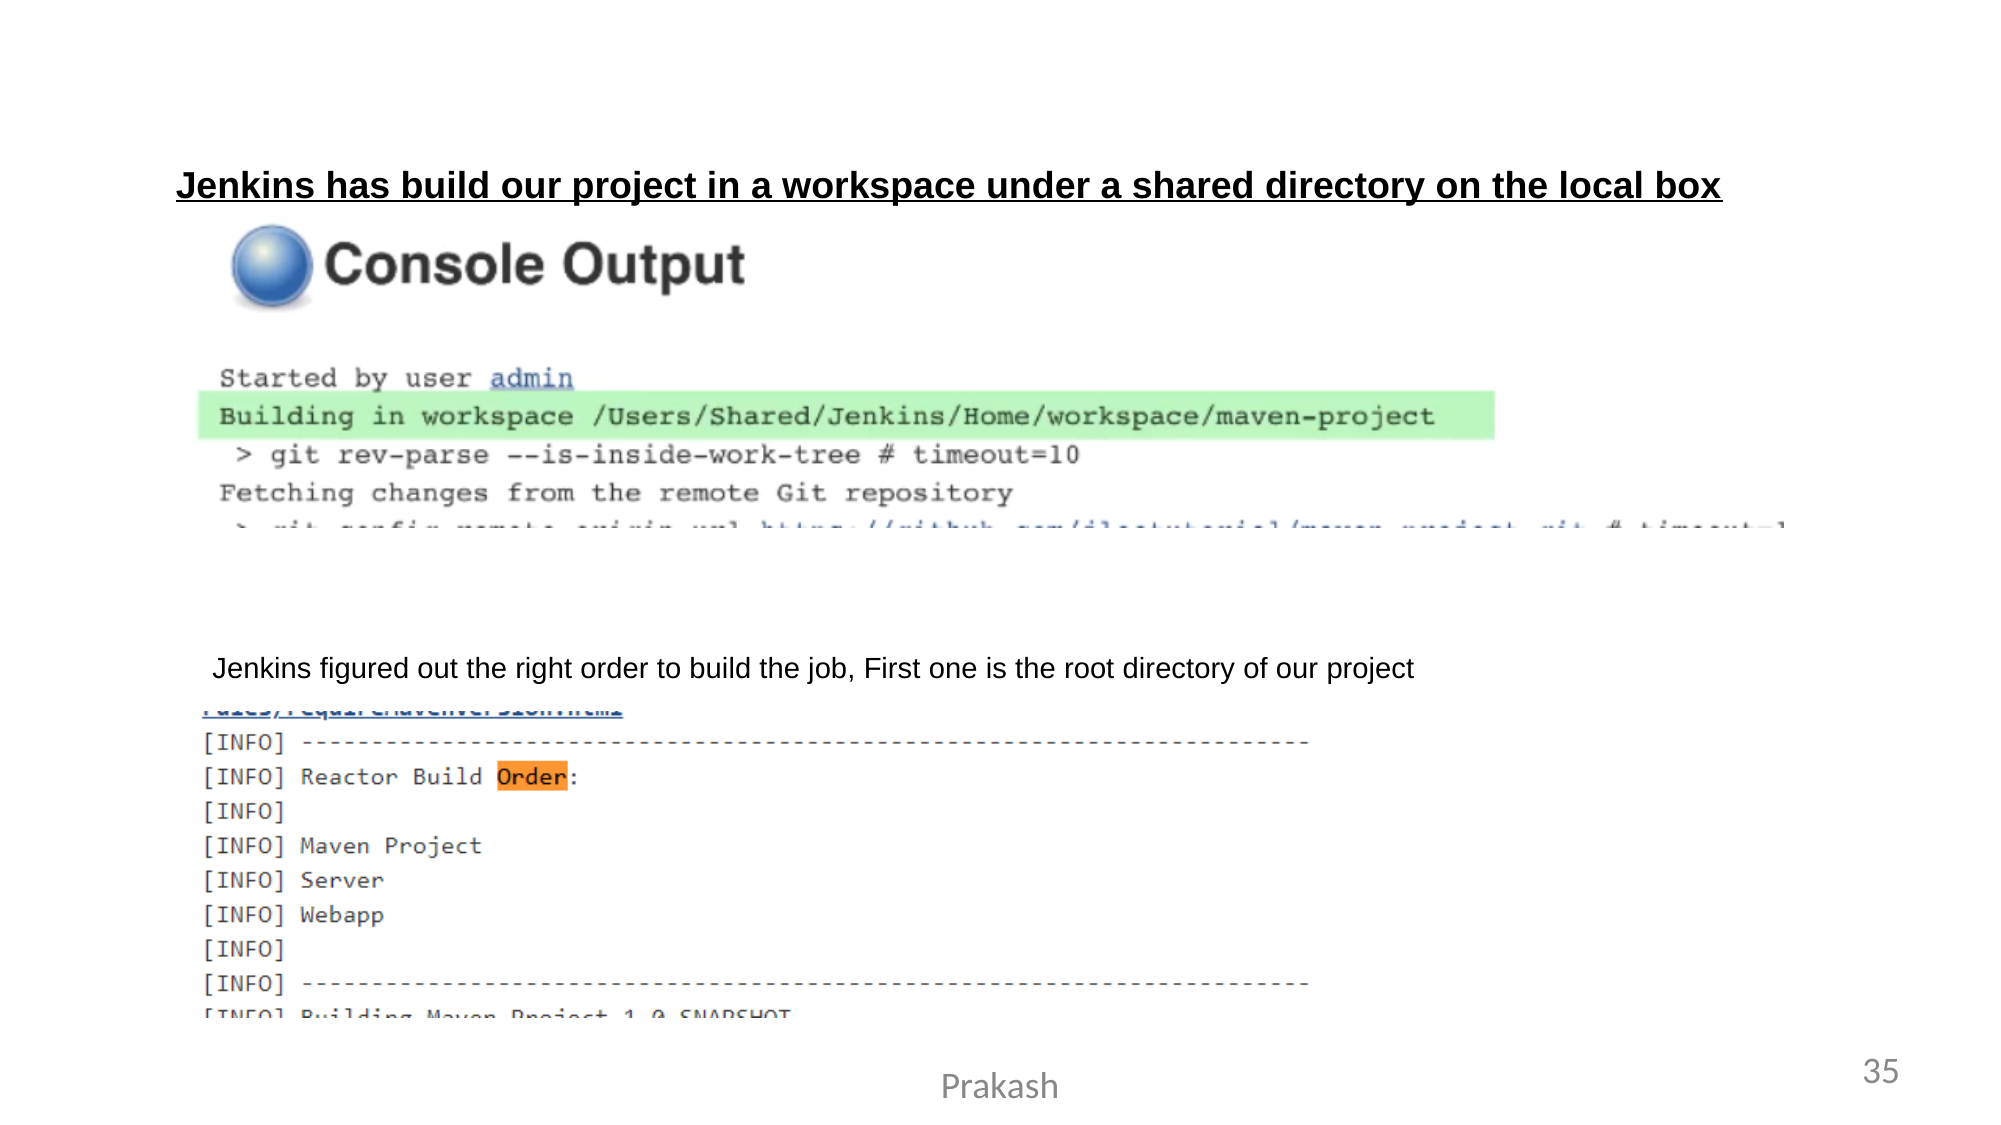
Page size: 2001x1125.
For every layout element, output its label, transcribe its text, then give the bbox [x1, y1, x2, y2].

picture [160, 710, 1690, 1018]
slide_number 35 [1440, 1046, 1900, 1103]
footer Prakash [680, 1046, 1320, 1103]
picture [75, 203, 1785, 528]
text_box Jenkins figured out the right order to build the job, First one is the root directory of our project [197, 539, 1592, 694]
text_box Jenkins has build our project in a workspace under a shared directory on the local box [160, 153, 1784, 201]
